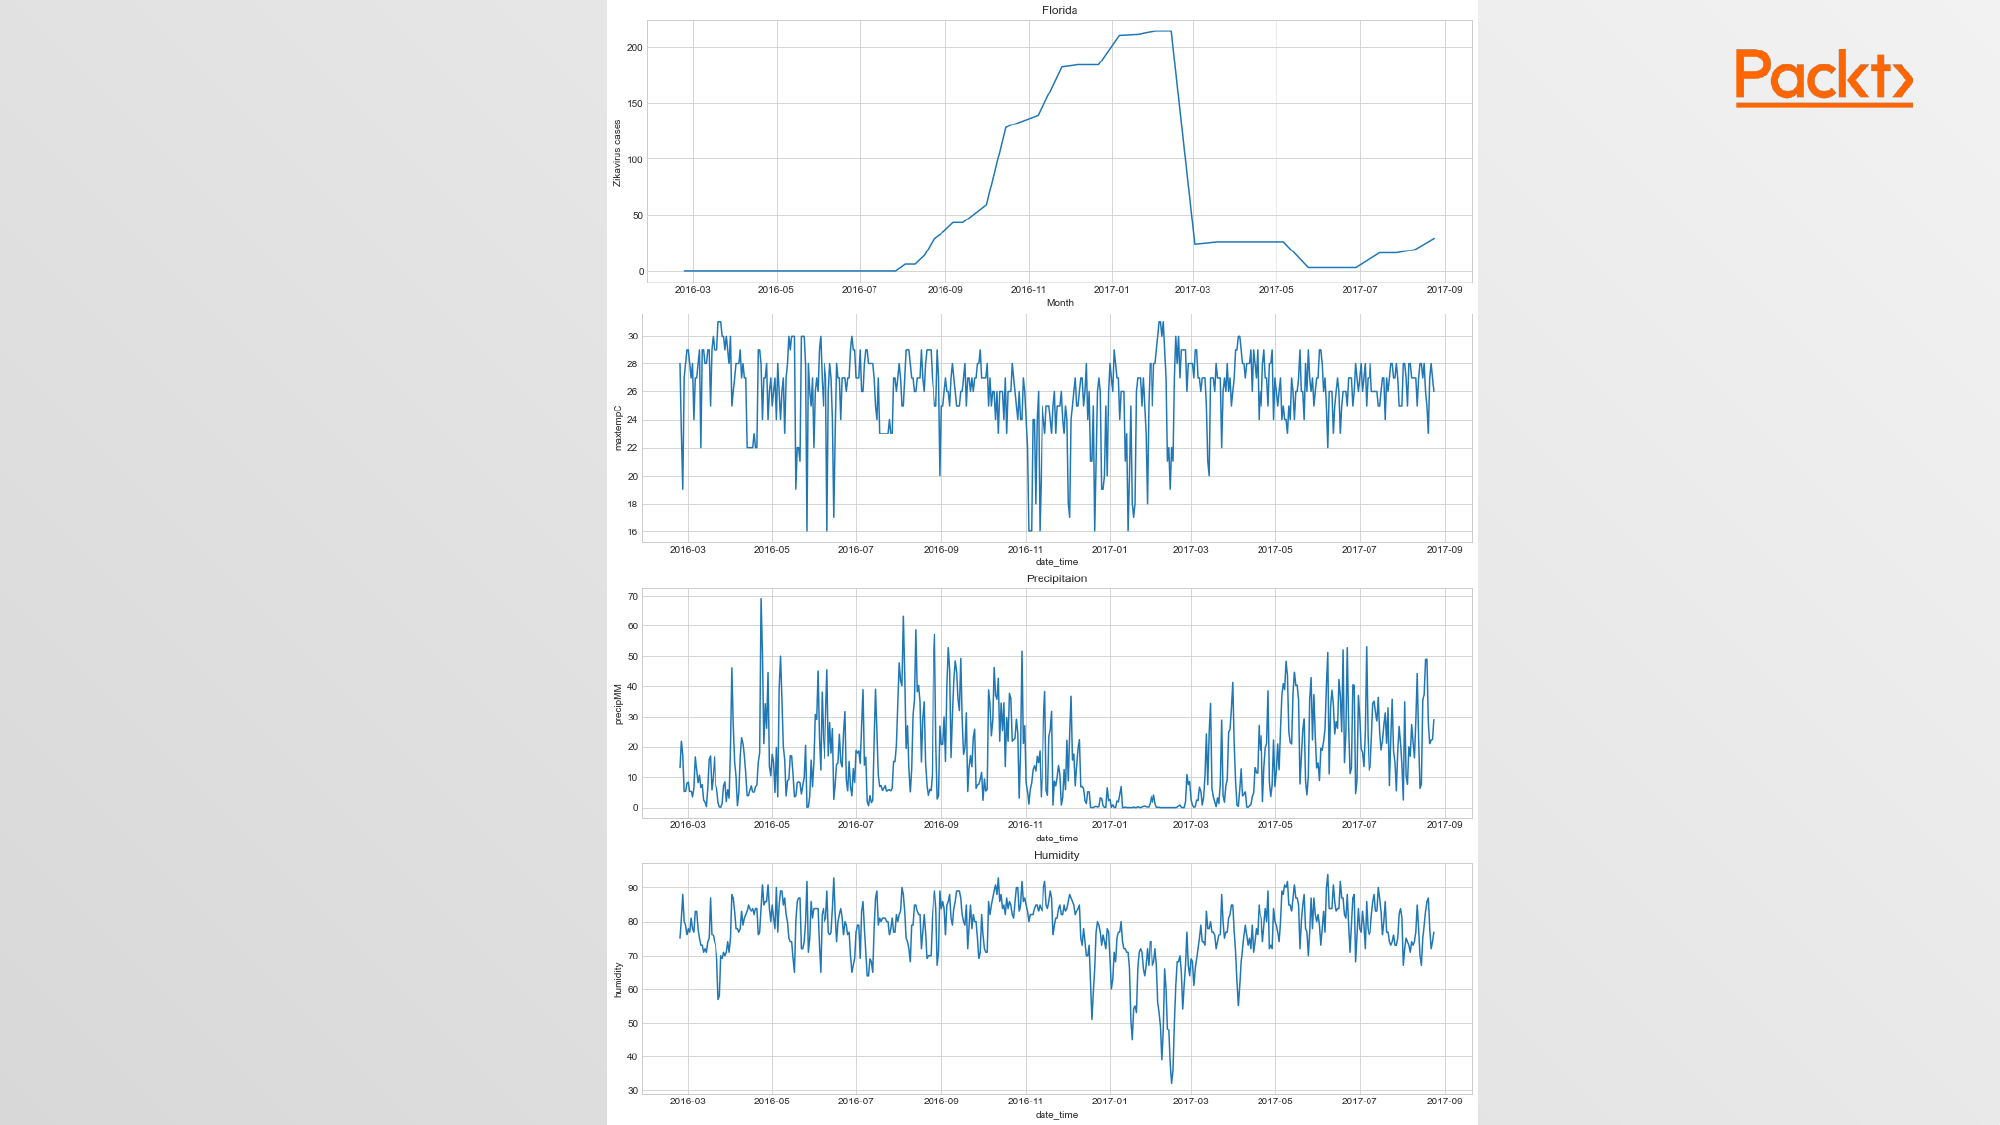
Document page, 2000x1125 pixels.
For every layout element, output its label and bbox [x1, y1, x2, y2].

picture [606, 0, 1478, 1125]
picture [1736, 49, 1914, 109]
